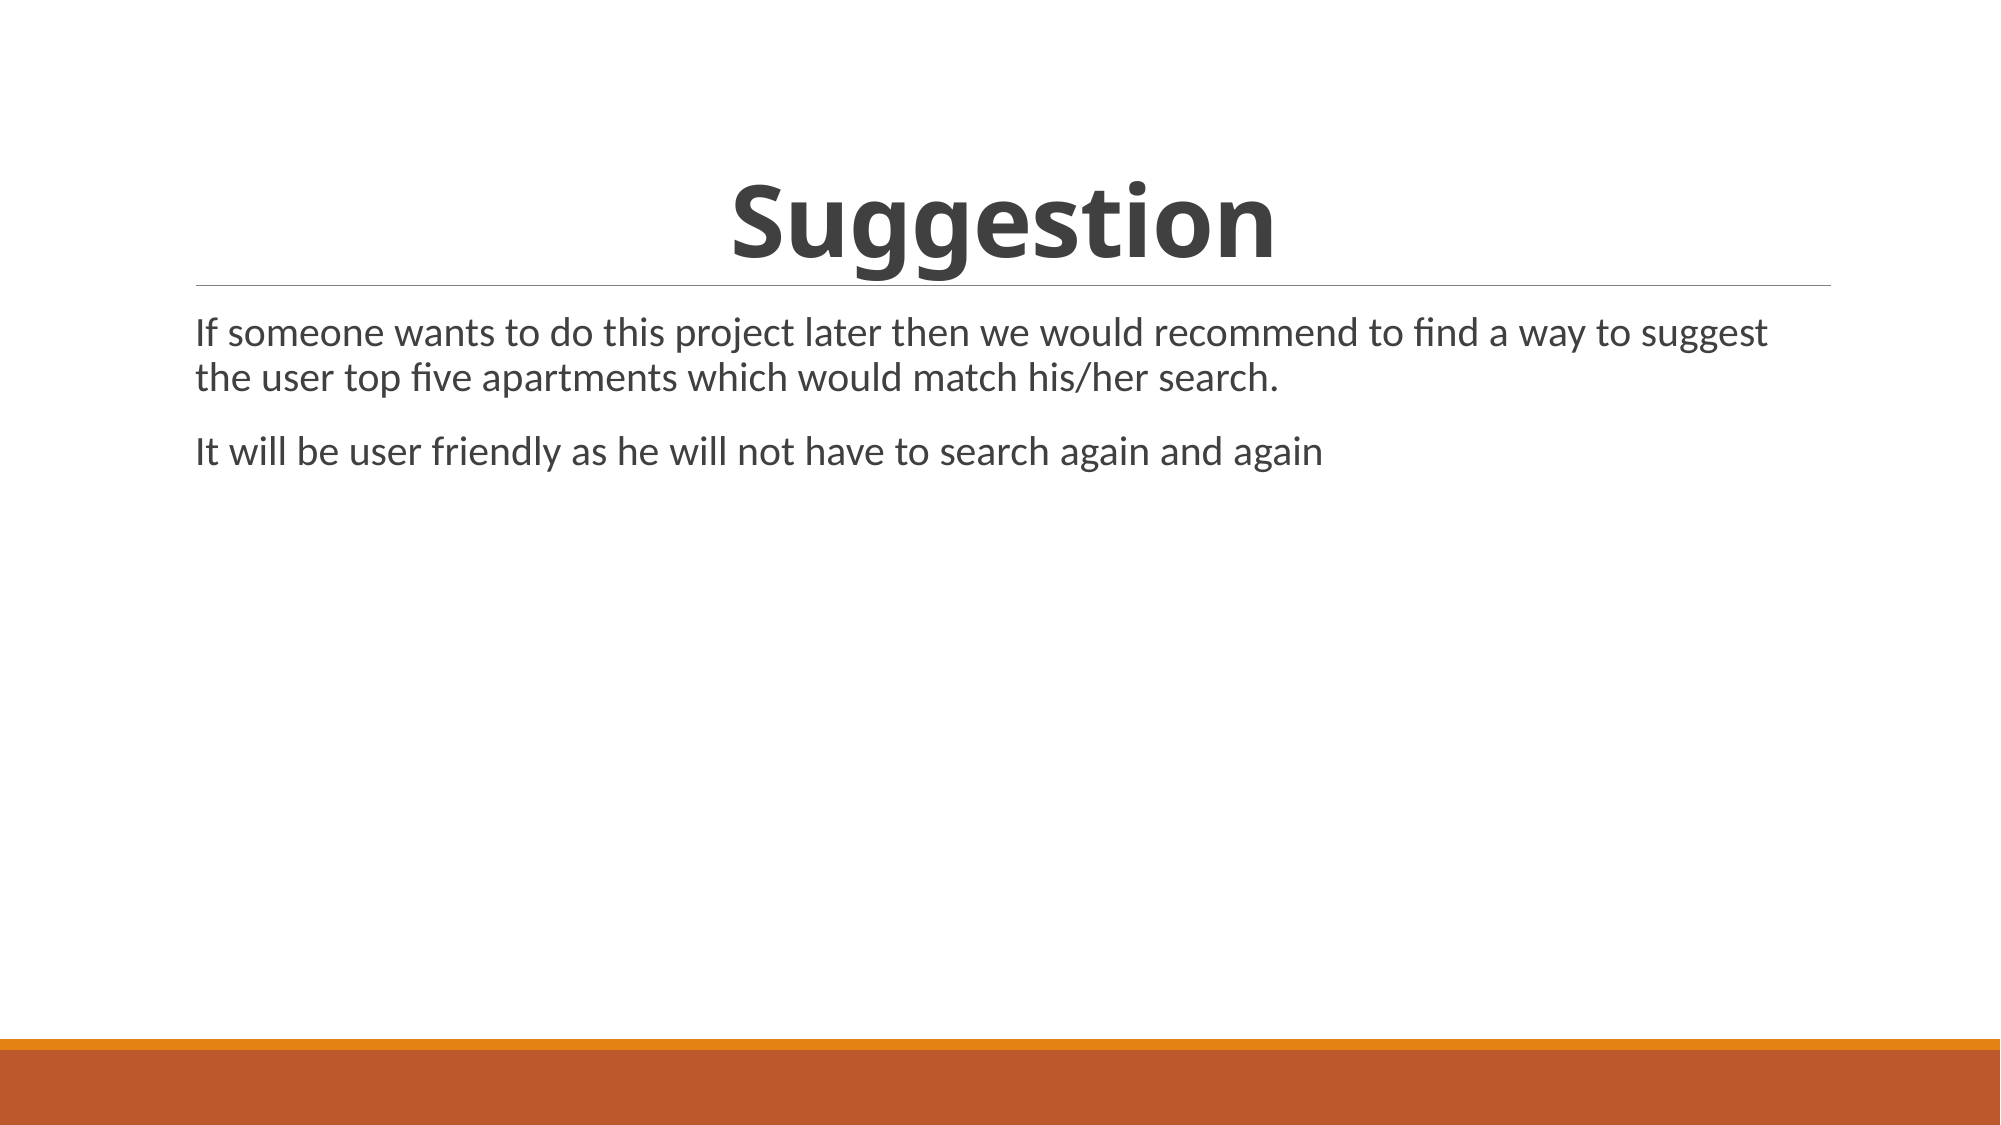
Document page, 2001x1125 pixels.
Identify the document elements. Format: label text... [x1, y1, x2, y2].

title Suggestion [180, 47, 1830, 285]
list If someone wants to do this project later then we would recommend to find a way to suggest the user top five apartments which would match his/her search. It will be user friendly as he will not have to search again and again [180, 302, 1830, 963]
